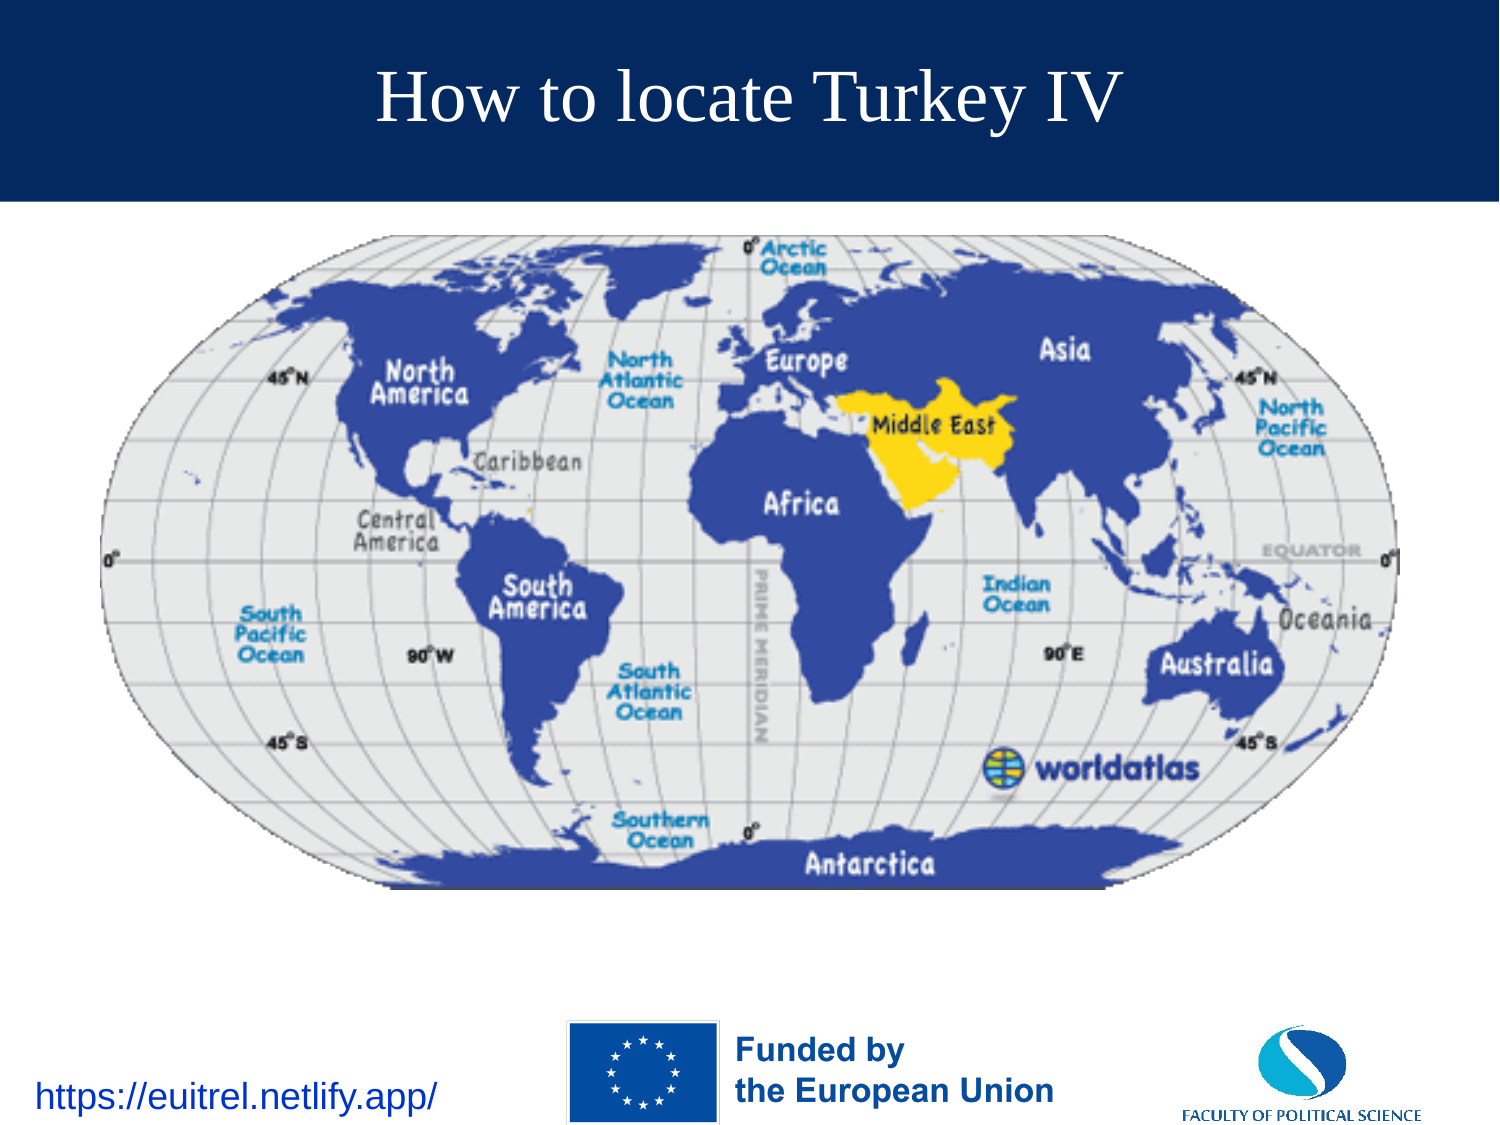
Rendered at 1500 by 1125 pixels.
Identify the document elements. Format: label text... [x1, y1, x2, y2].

picture [552, 1017, 1080, 1125]
title How to locate Turkey IV [75, 38, 1425, 201]
picture [1183, 1025, 1421, 1121]
picture [100, 234, 1400, 890]
